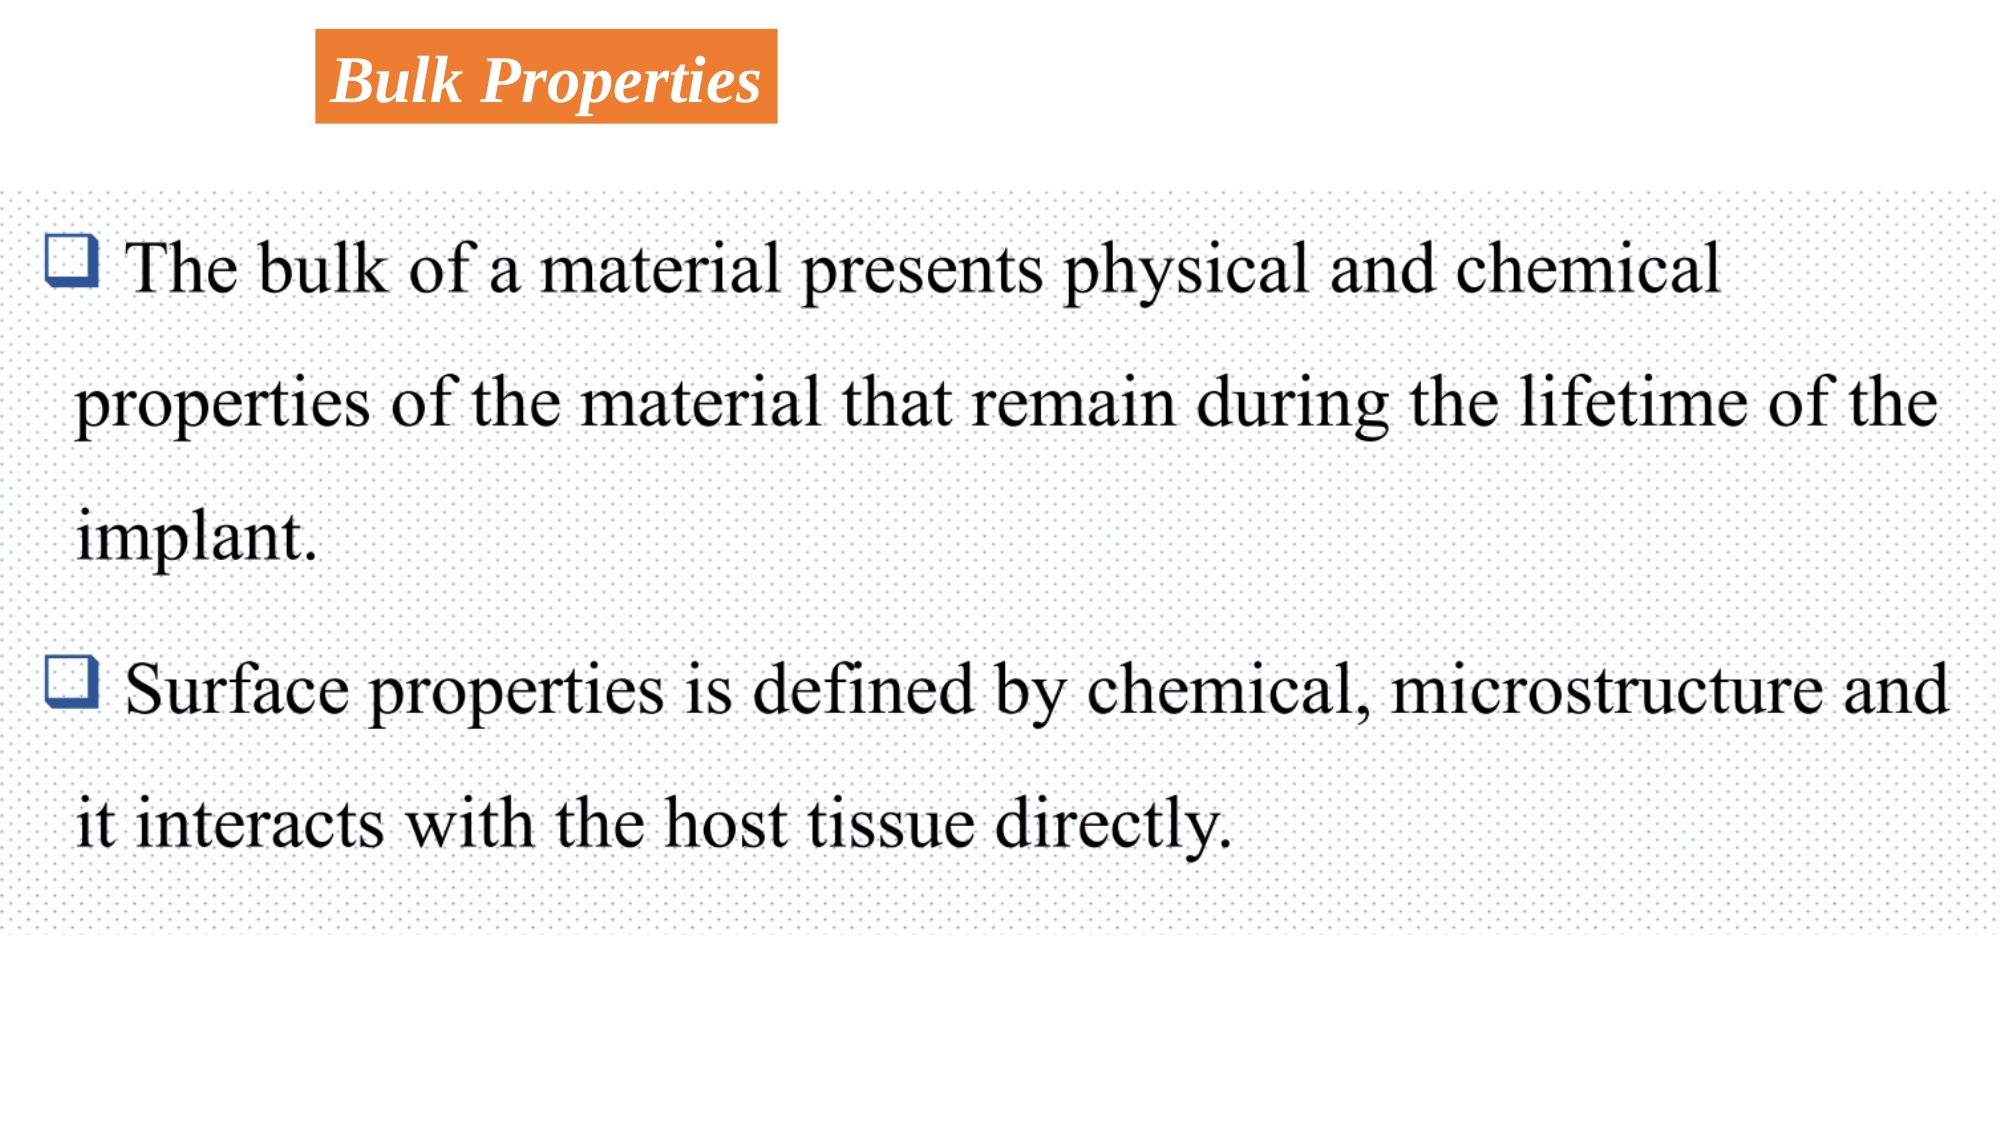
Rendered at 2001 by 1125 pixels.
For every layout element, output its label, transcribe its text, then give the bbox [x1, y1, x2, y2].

text_box Bulk Properties [315, 28, 778, 124]
picture [0, 189, 2000, 935]
